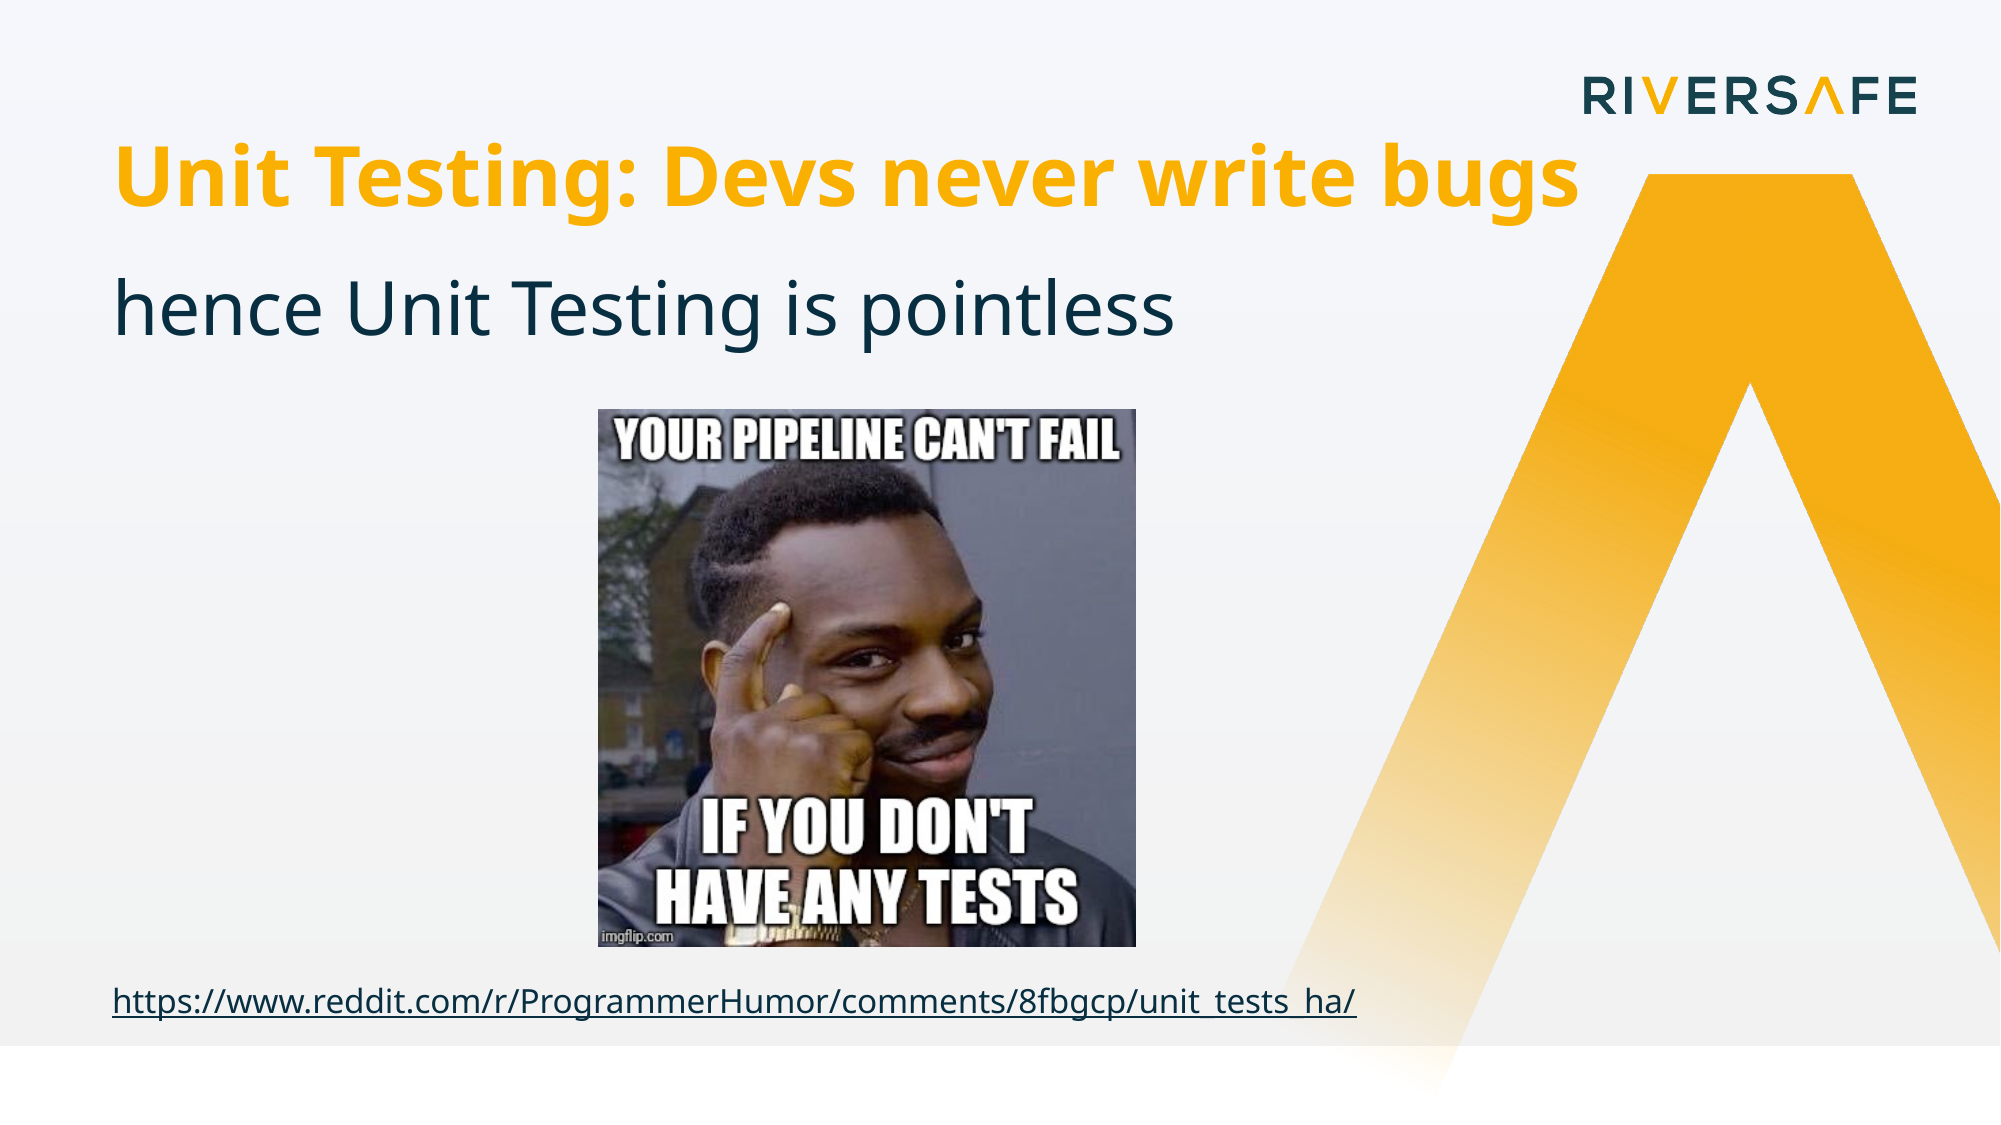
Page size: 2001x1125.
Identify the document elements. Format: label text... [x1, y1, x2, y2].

picture [1584, 75, 1916, 115]
text_box Unit Testing: Devs never write bugs [97, 126, 1637, 207]
text_box hence Unit Testing is pointless https://www.reddit.com/r/ProgrammerHumor/comments/8fbgcp/unit_tests_ha/ [97, 252, 1540, 382]
picture [1206, 174, 2001, 1125]
picture [597, 409, 1136, 947]
